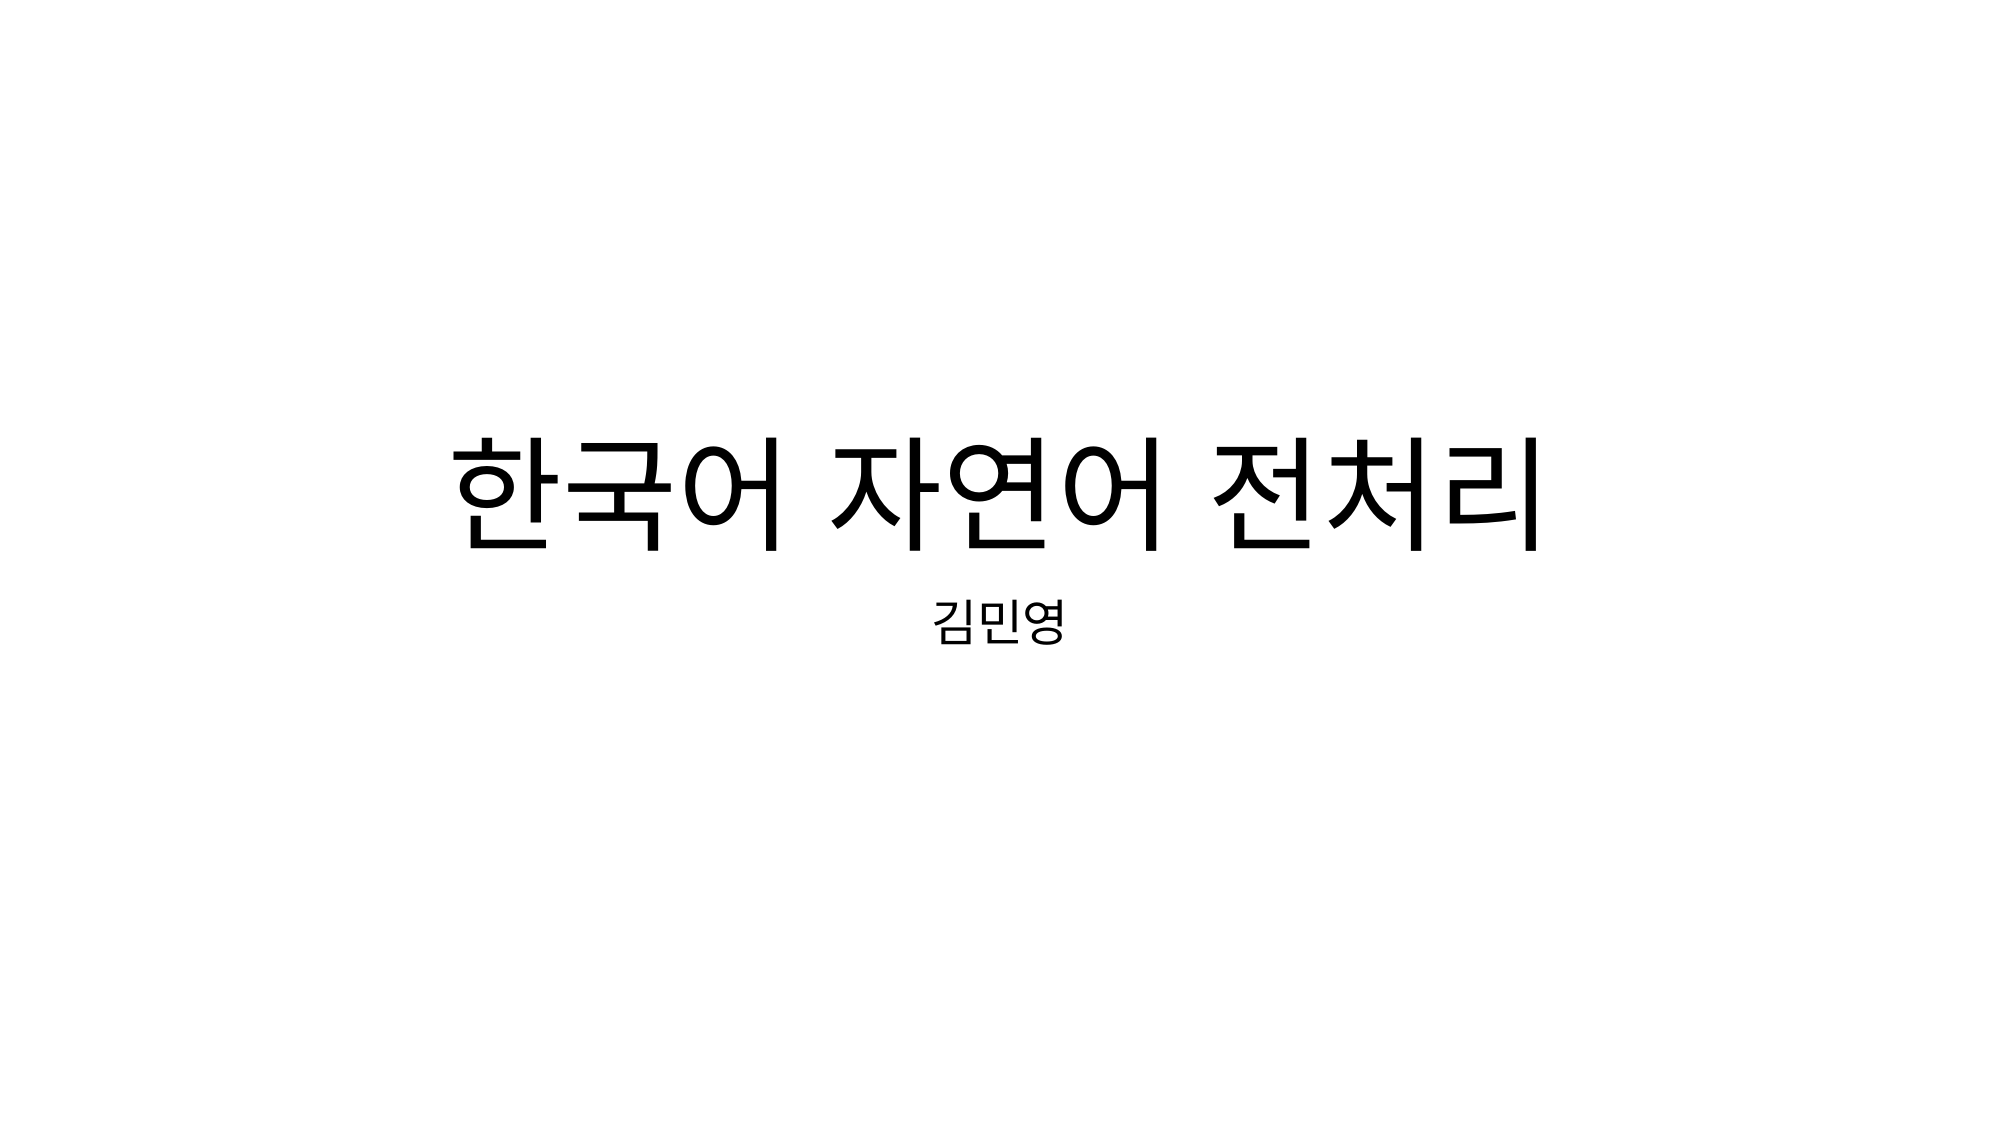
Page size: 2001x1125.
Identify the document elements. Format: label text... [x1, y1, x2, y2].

title 한국어 자연어 전처리 [249, 184, 1750, 576]
subtitle 김민영 [249, 590, 1750, 863]
